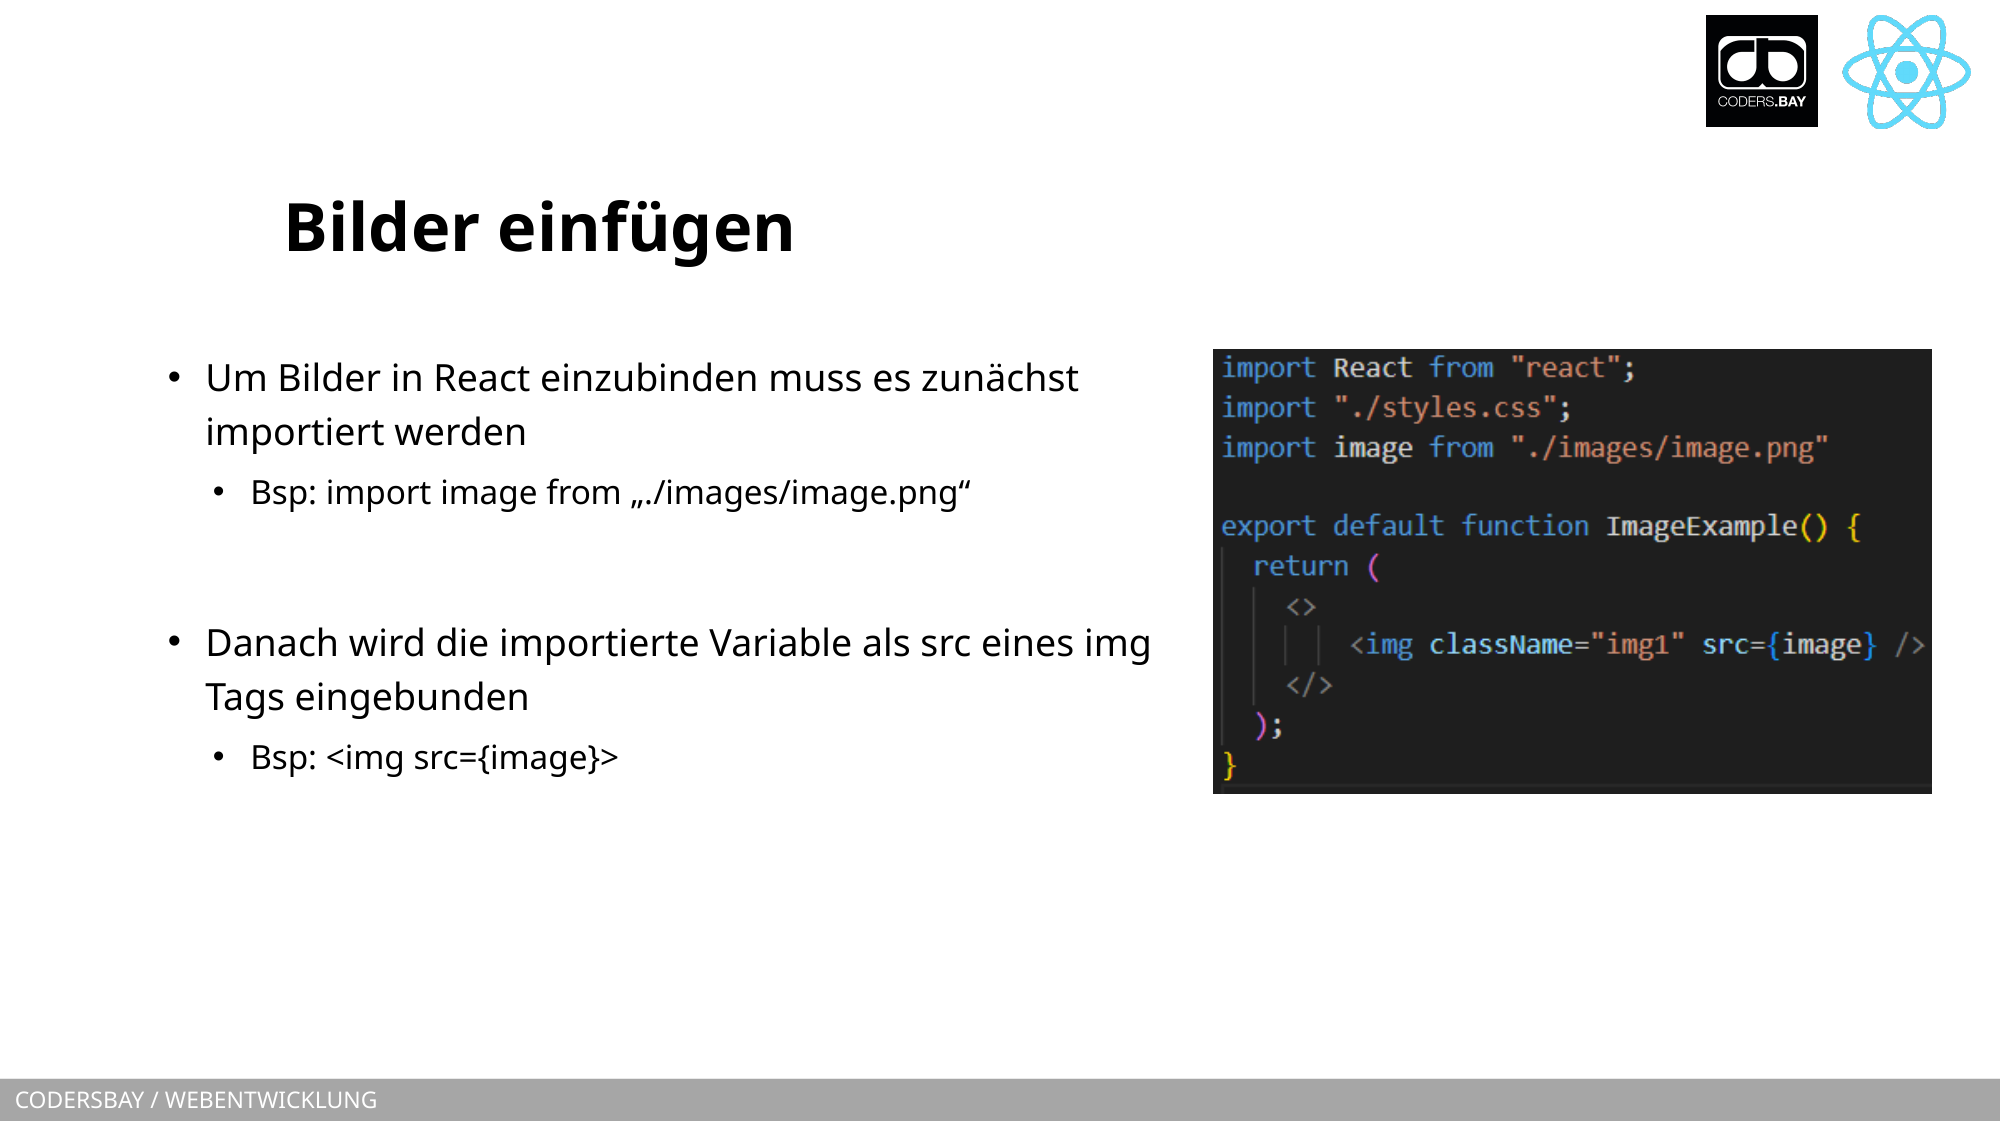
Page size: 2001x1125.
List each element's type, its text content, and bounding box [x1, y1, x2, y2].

title Bilder einfügen [268, 112, 1732, 338]
list Um Bilder in React einzubinden muss es zunächst importiert werden Bsp: import image from „./images/image.png“ Danach wird die importierte Variable als src eines img Tags eingebunden Bsp: <img src={image}> [152, 337, 1190, 1017]
picture [1706, 15, 1818, 127]
picture [1841, 15, 1972, 129]
picture [1213, 349, 1932, 794]
